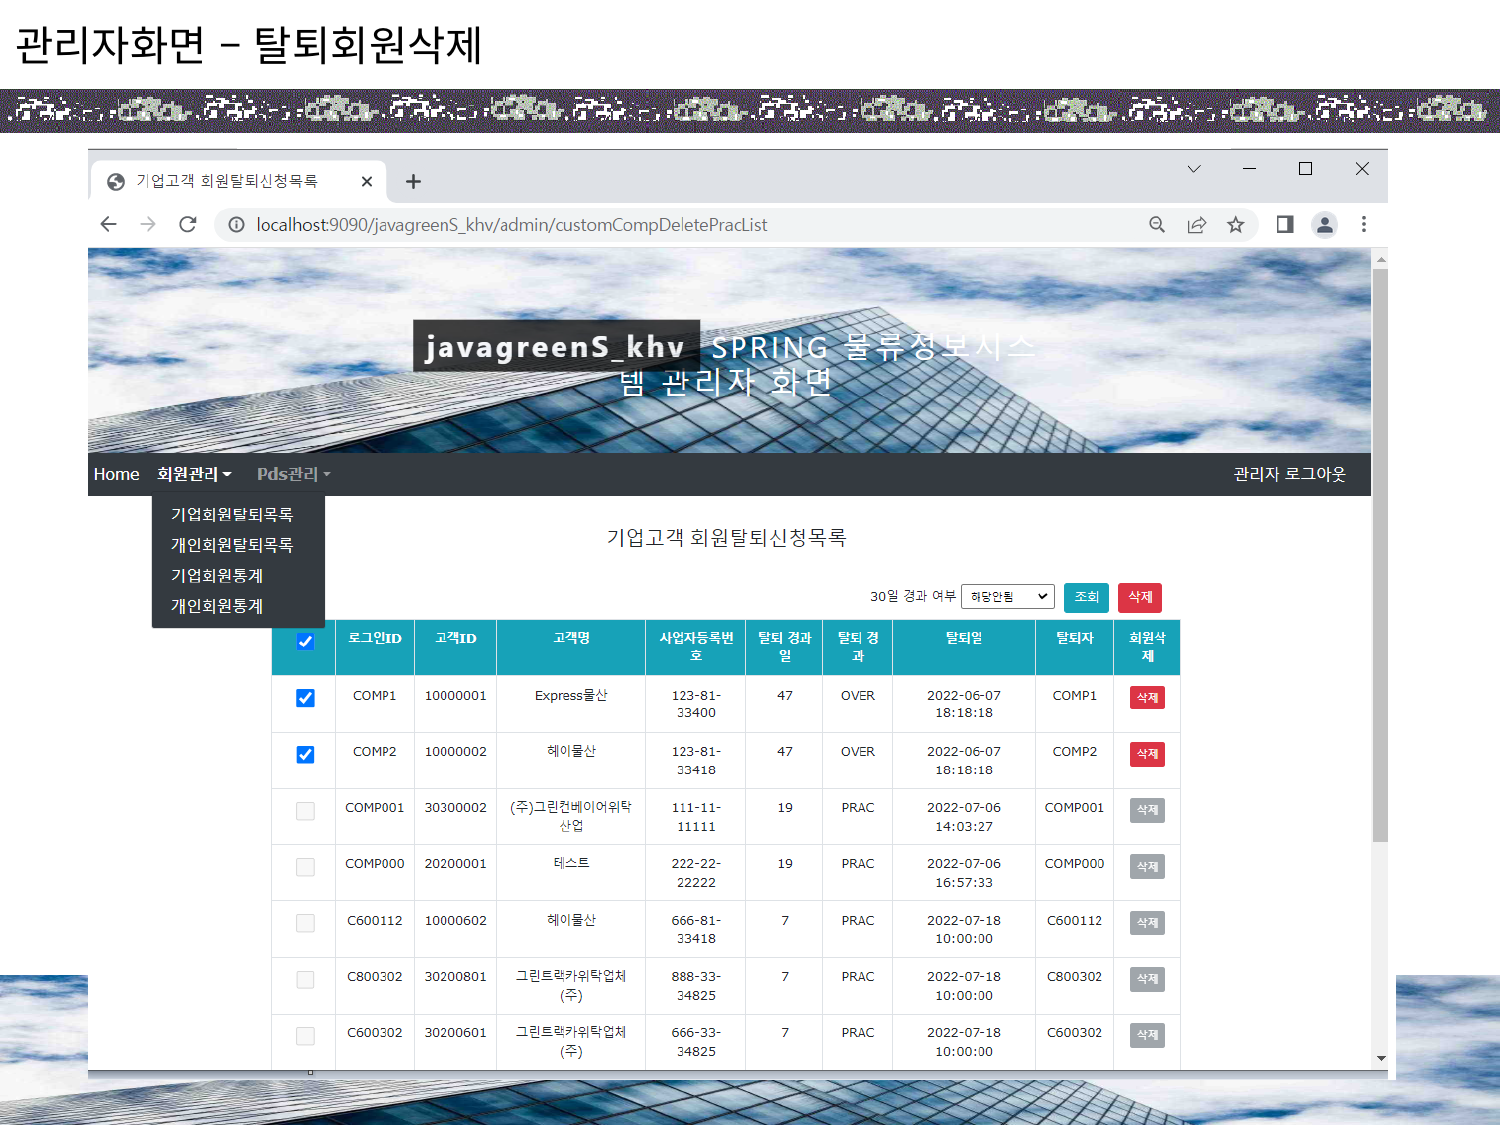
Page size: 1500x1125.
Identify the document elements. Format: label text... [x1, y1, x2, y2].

picture [0, 148, 1500, 1125]
title 관리자화면 – 탈퇴회원삭제 [0, 0, 1500, 88]
picture [0, 89, 1500, 133]
